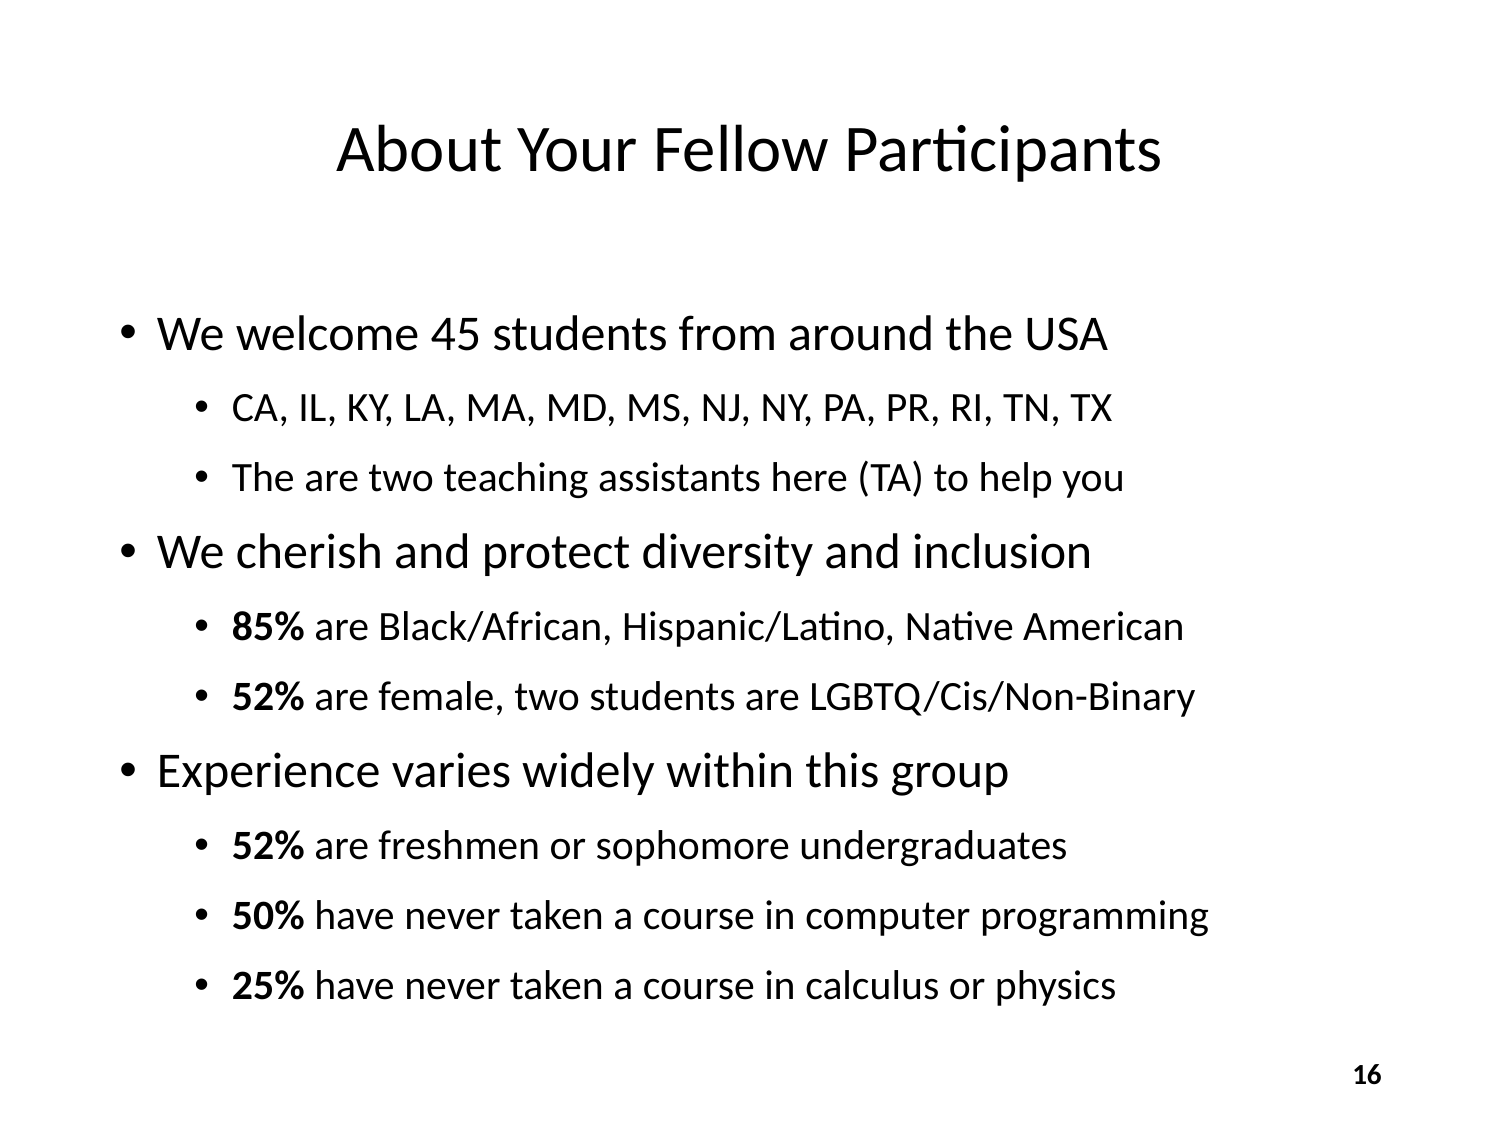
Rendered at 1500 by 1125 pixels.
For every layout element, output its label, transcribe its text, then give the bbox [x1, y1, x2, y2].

slide_number 16 [1059, 1042, 1397, 1103]
list We welcome 45 students from around the USA CA, IL, KY, LA, MA, MD, MS, NJ, NY, PA, PR, RI, TN, TX The are two teaching assistants here (TA) to help you We cherish and protect diversity and inclusion 85% are Black/African, Hispanic/Latino, Native American 52% are female, two students are LGBTQ/Cis/Non-Binary Experience varies widely within this group 52% are freshmen or sophomore undergraduates 50% have never taken a course in computer programming 25% have never taken a course in calculus or physics [104, 299, 1399, 1053]
title About Your Fellow Participants [103, 59, 1397, 241]
